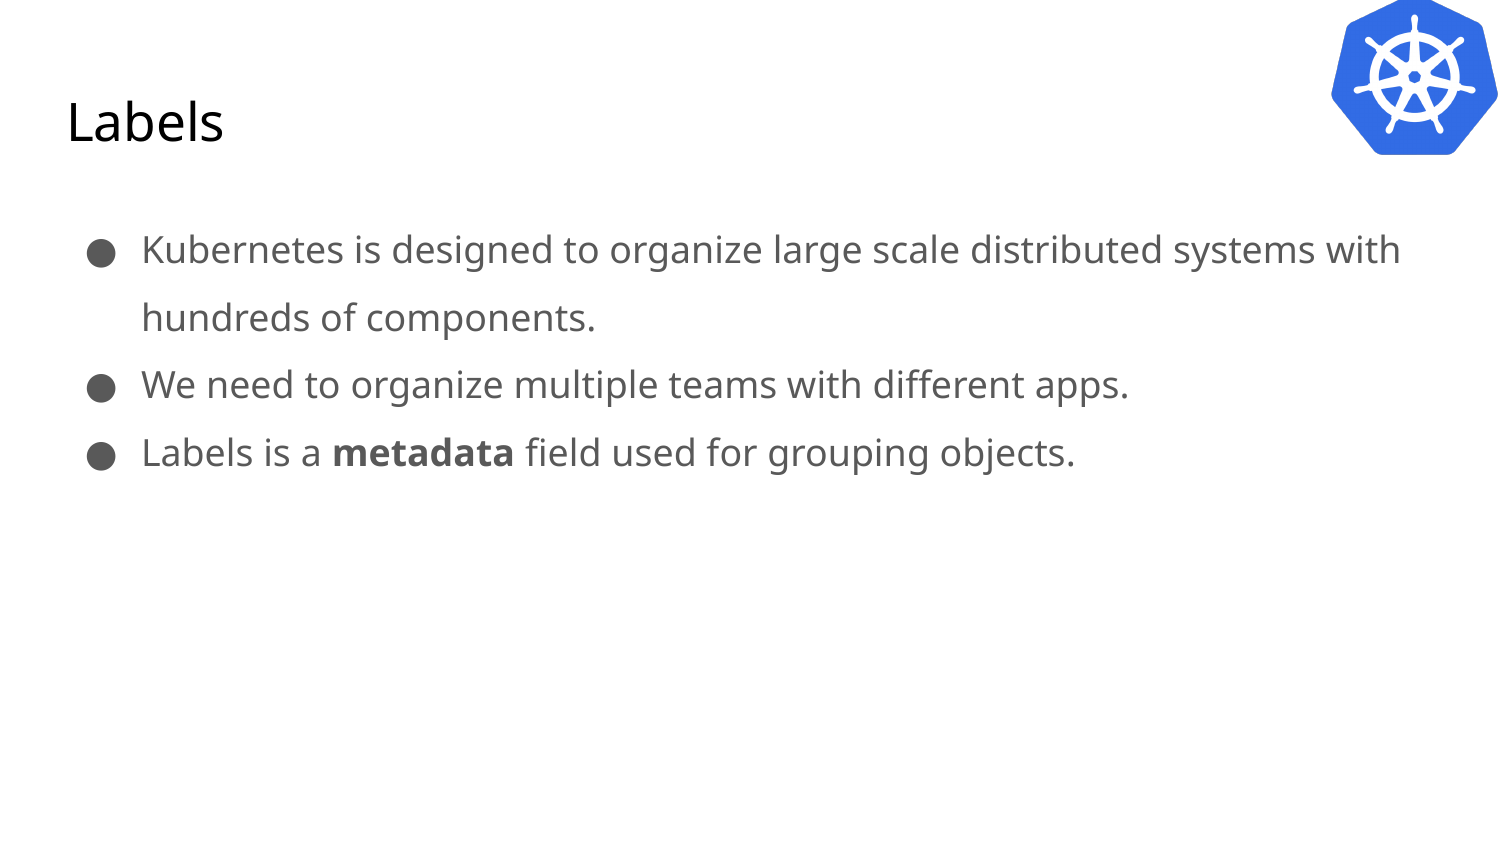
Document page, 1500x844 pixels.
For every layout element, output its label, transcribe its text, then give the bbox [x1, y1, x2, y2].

list Kubernetes is designed to organize large scale distributed systems with hundreds of components. We need to organize multiple teams with different apps. Labels is a metadata field used for grouping objects. [51, 189, 1449, 750]
picture [1329, 0, 1500, 157]
title Labels [51, 72, 1449, 167]
